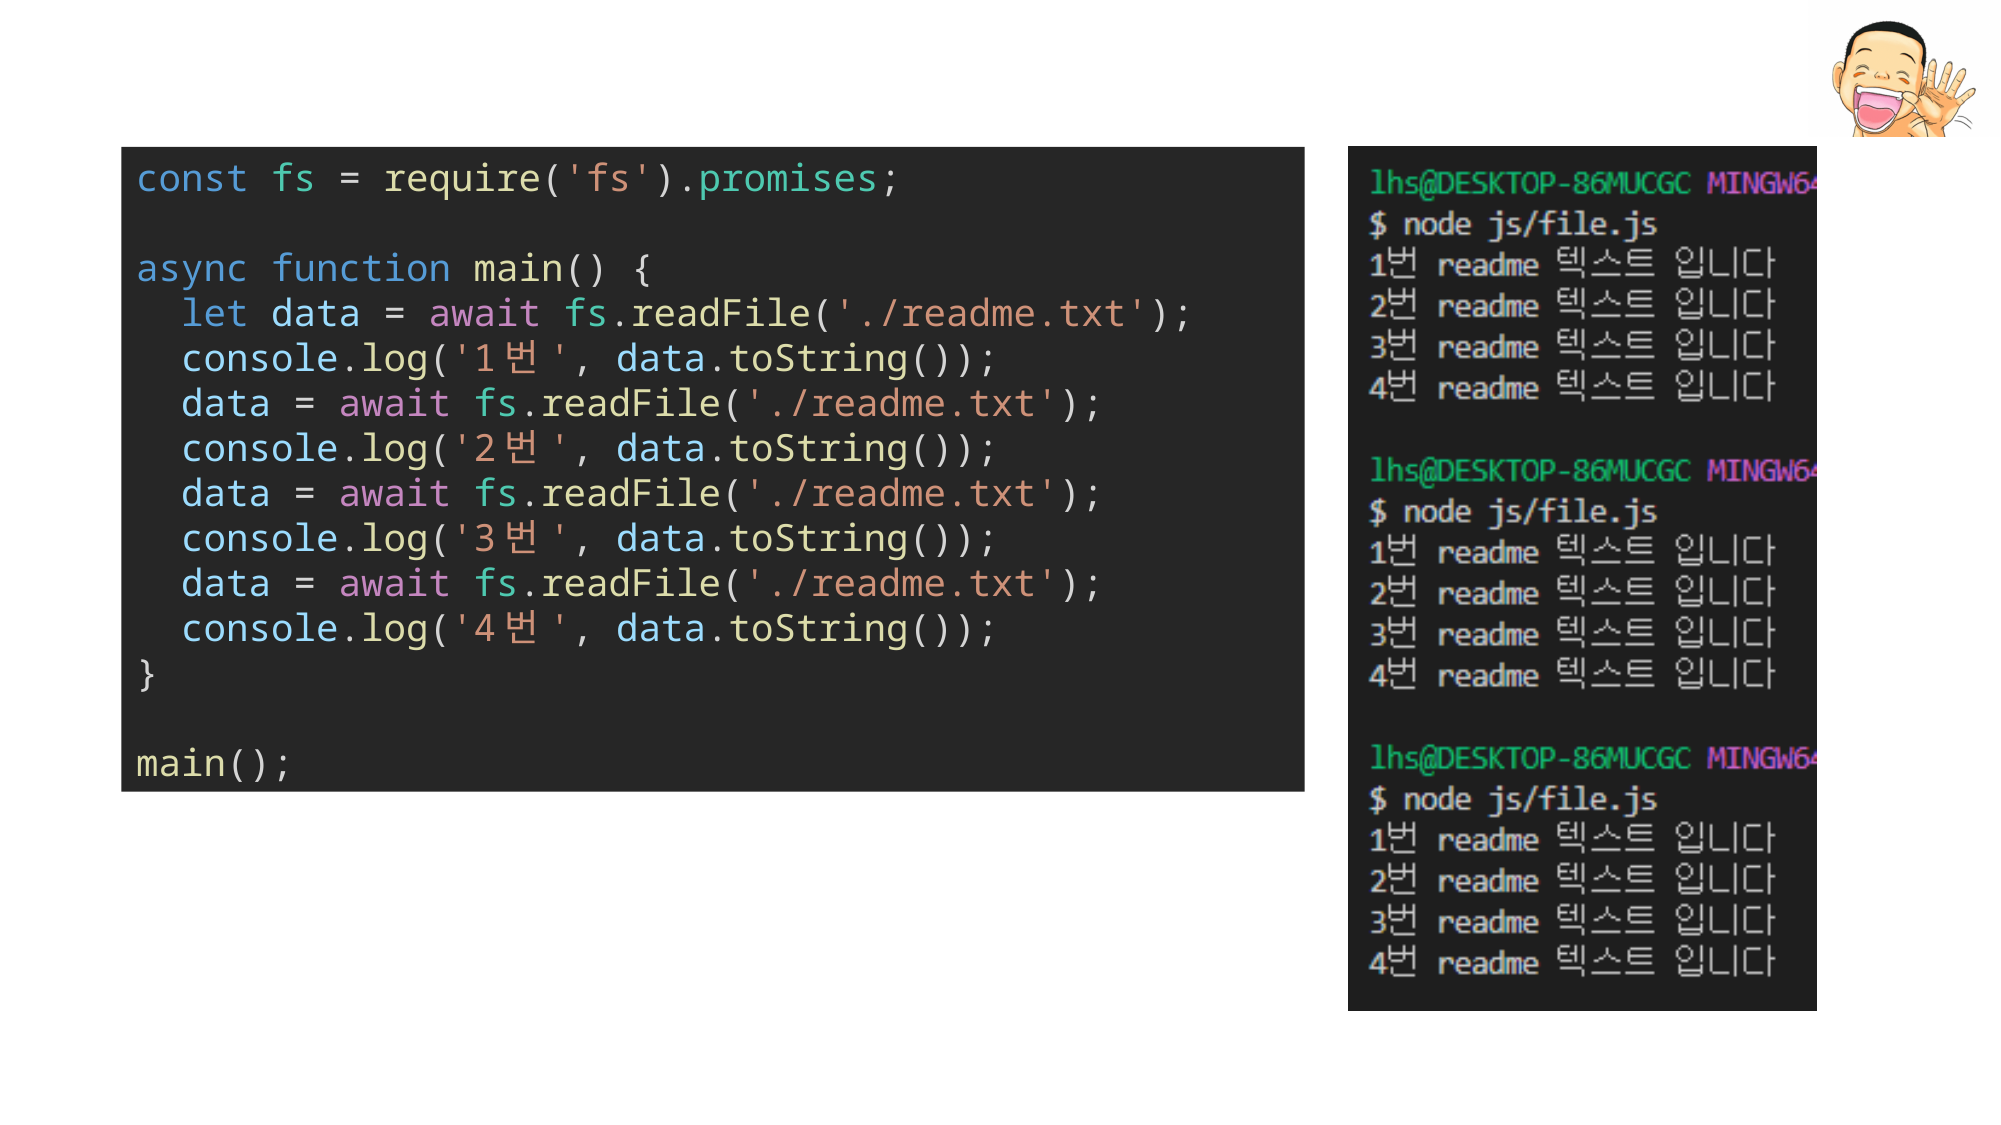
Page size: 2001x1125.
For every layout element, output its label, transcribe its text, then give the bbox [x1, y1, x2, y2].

text_box const fs = require('fs').promises; async function main() { let data = await fs.readFile('./readme.txt'); console.log('1번', data.toString()); data = await fs.readFile('./readme.txt'); console.log('2번', data.toString()); data = await fs.readFile('./readme.txt'); console.log('3번', data.toString()); data = await fs.readFile('./readme.txt'); console.log('4번', data.toString()); } main(); [121, 146, 1305, 792]
picture [1348, 146, 1817, 1011]
picture [1808, 0, 2000, 137]
